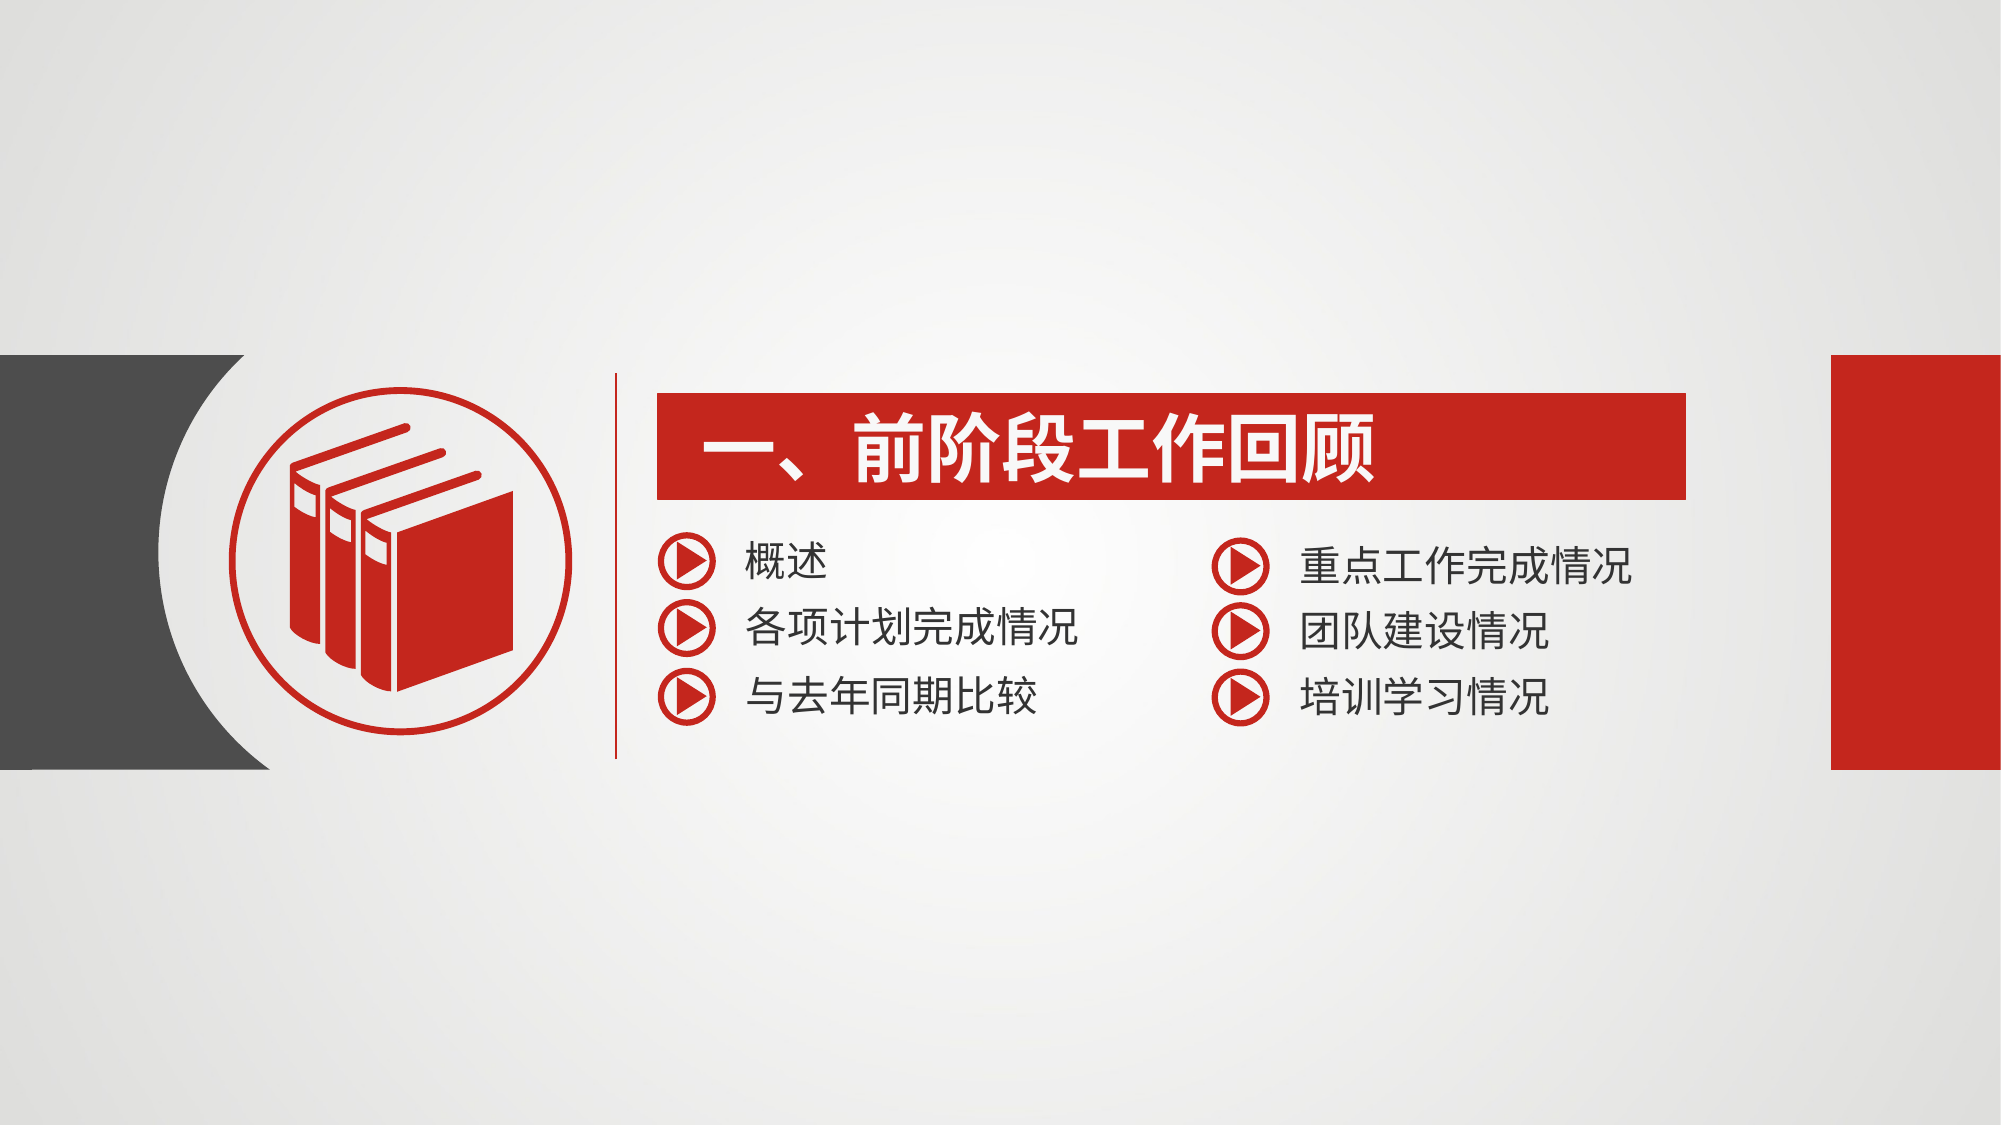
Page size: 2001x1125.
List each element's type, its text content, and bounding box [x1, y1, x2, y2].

text_box 一、前阶段工作回顾 [686, 393, 1497, 499]
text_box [657, 662, 1055, 729]
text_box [1211, 596, 1567, 662]
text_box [1211, 531, 1651, 599]
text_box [657, 593, 1097, 660]
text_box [1211, 663, 1567, 730]
text_box [1831, 355, 2001, 770]
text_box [657, 526, 845, 593]
text_box [657, 393, 1686, 500]
text_box [1, 355, 270, 770]
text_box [228, 386, 573, 736]
picture [0, 0, 2001, 1125]
